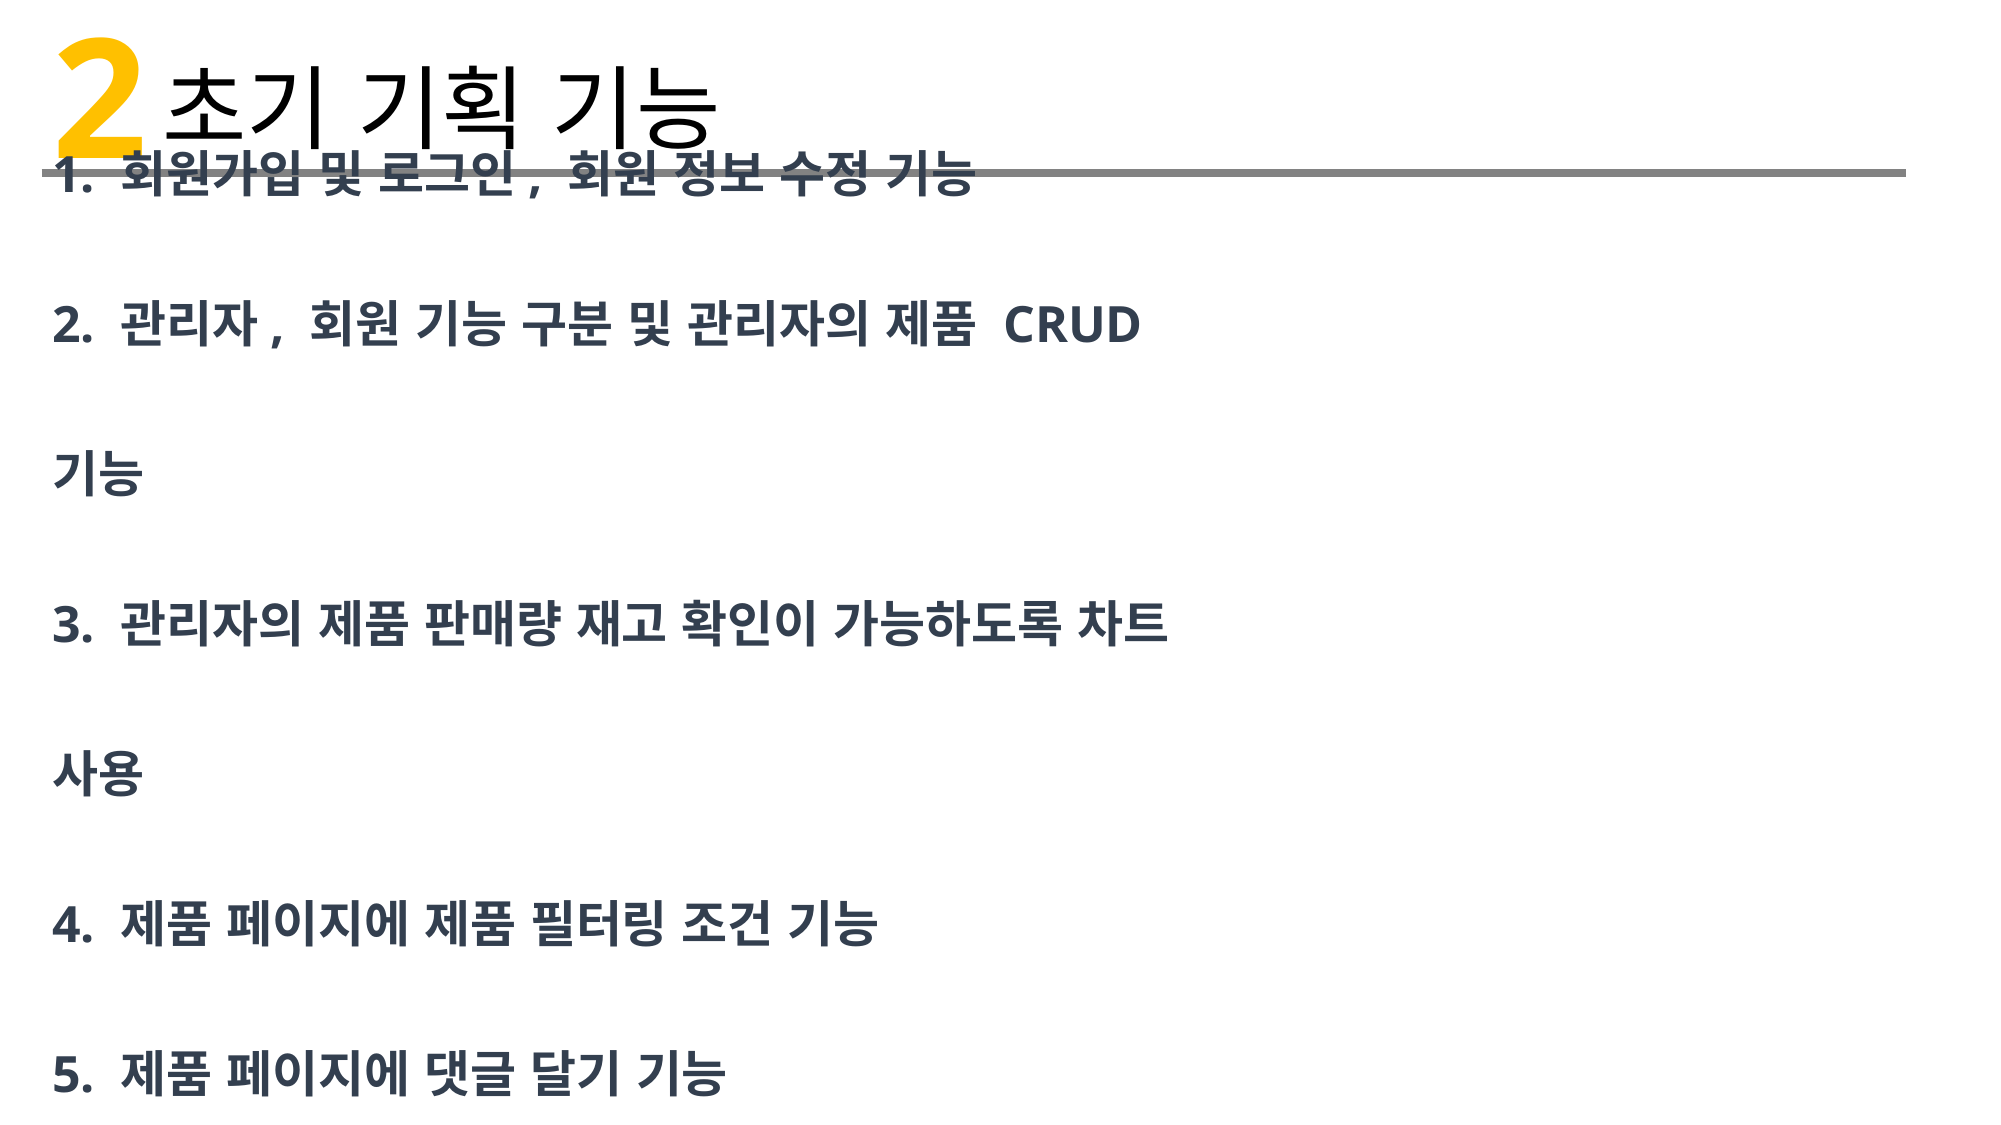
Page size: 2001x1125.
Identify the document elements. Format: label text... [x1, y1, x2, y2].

text_box 1. 회원가입 및 로그인, 회원 정보 수정 기능 2. 관리자, 회원 기능 구분 및 관리자의 제품 CRUD 기능 3. 관리자의 제품 판매량 재고 확인이 가능하도록 차트 사용 4. 제품 페이지에 제품 필터링 조건 기능 5. 제품 페이지에 댓글 달기 기능 [37, 201, 1227, 953]
text_box 초기 기획 기능 [162, 43, 1150, 168]
text_box 2 [37, 0, 162, 200]
